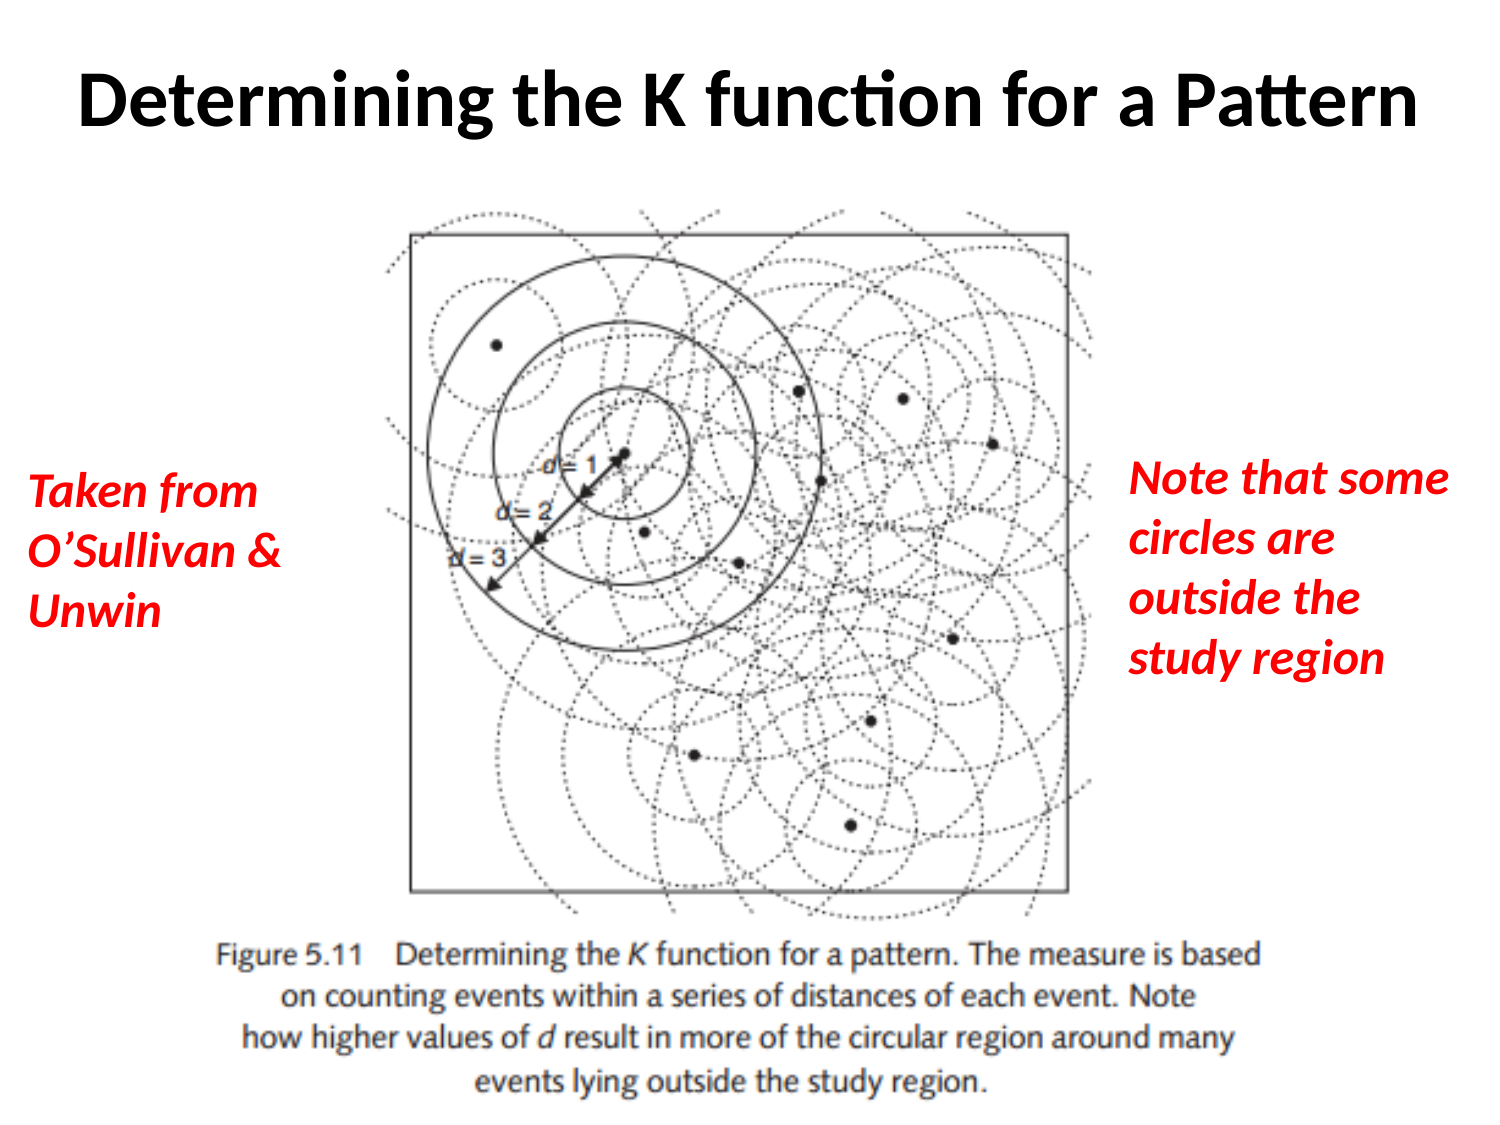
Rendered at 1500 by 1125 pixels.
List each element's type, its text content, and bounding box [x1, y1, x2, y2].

text_box Note that some circles are outside the study region [1305, 437, 1489, 693]
text_box Taken from O’Sullivan & Unwin [12, 449, 194, 645]
title Determining the K function for a Pattern [0, 0, 1500, 188]
picture [199, 176, 1302, 1125]
